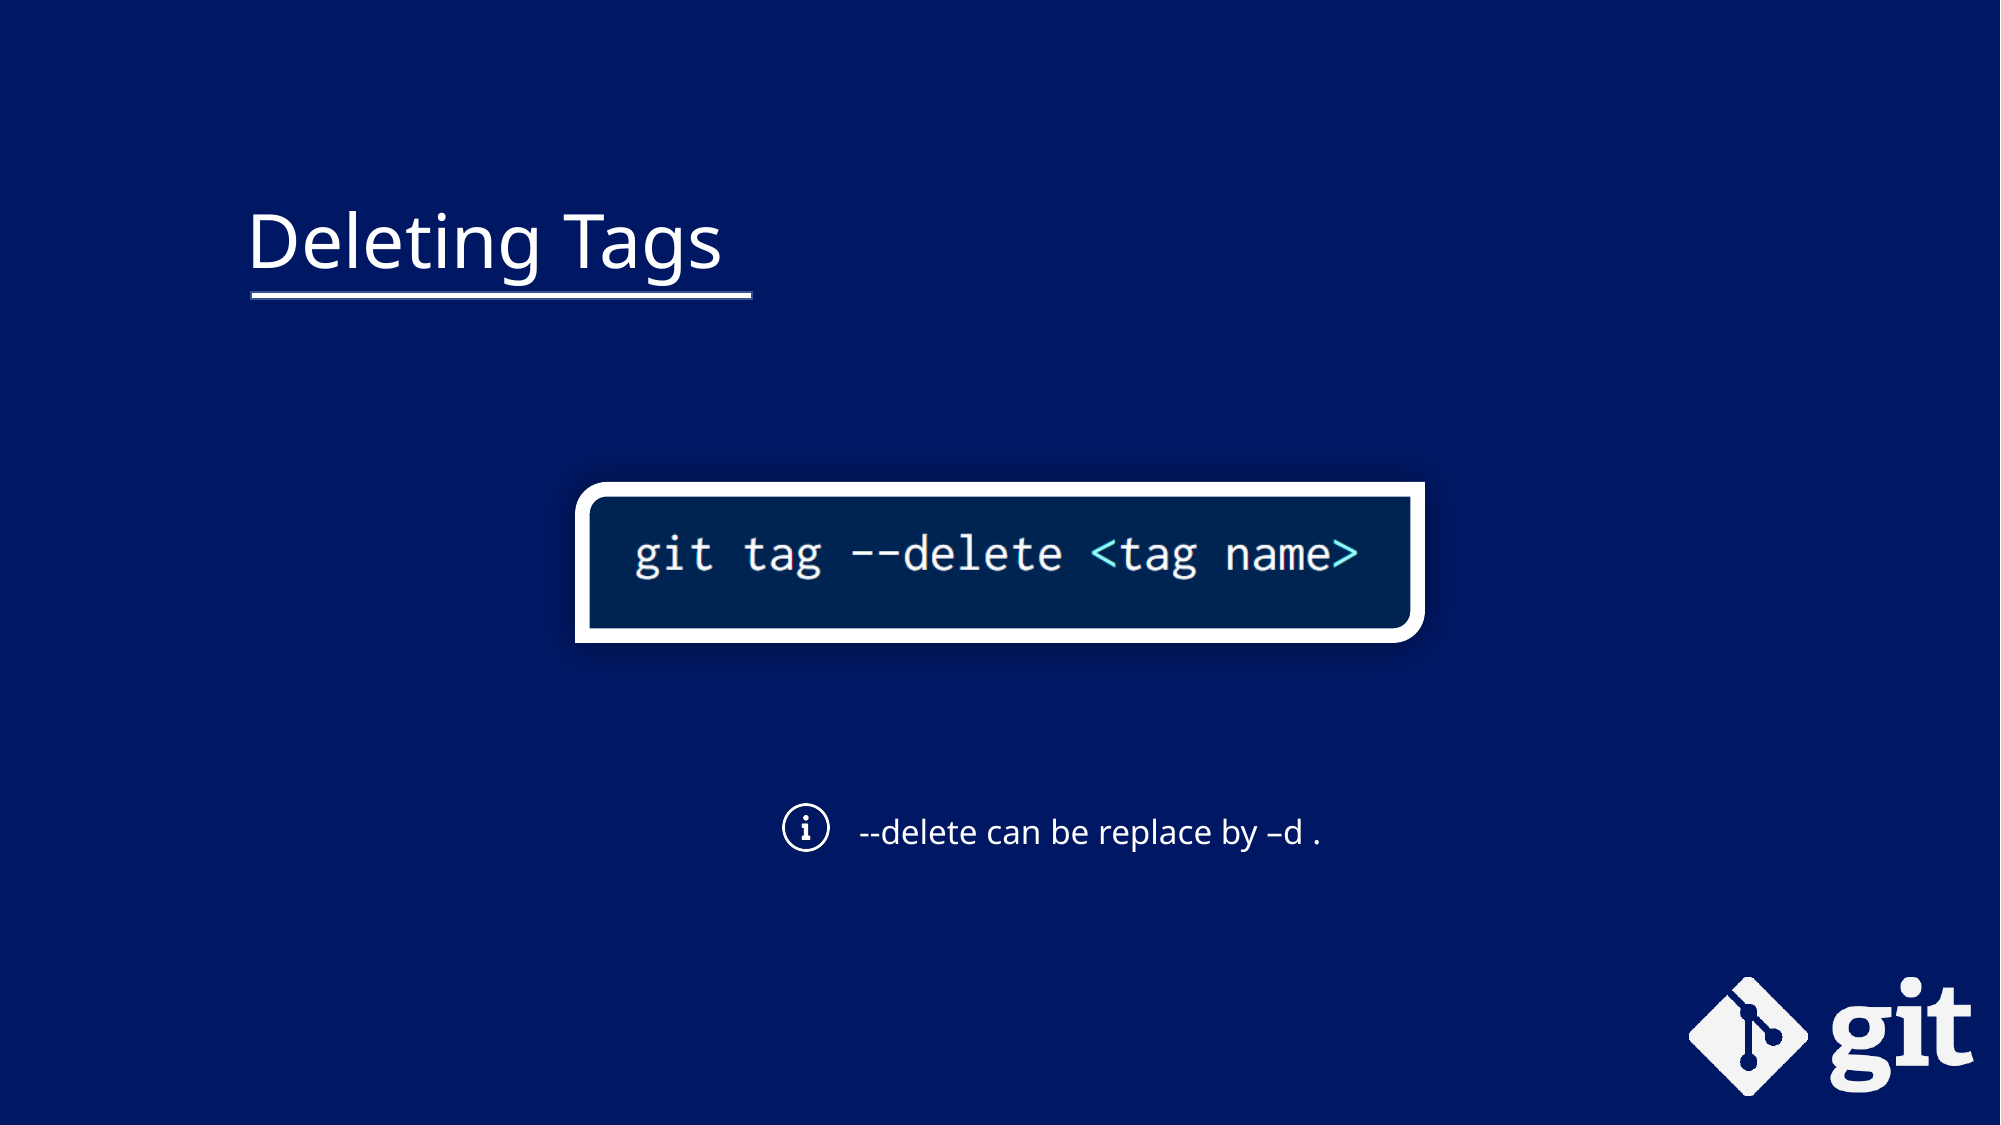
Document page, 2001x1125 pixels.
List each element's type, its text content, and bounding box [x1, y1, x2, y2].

picture [582, 489, 1418, 636]
picture [781, 803, 830, 852]
text_box Deleting Tags [231, 185, 758, 291]
text_box --delete can be replace by –d . [844, 803, 1338, 859]
picture [1634, 966, 2000, 1107]
text_box [250, 291, 753, 300]
